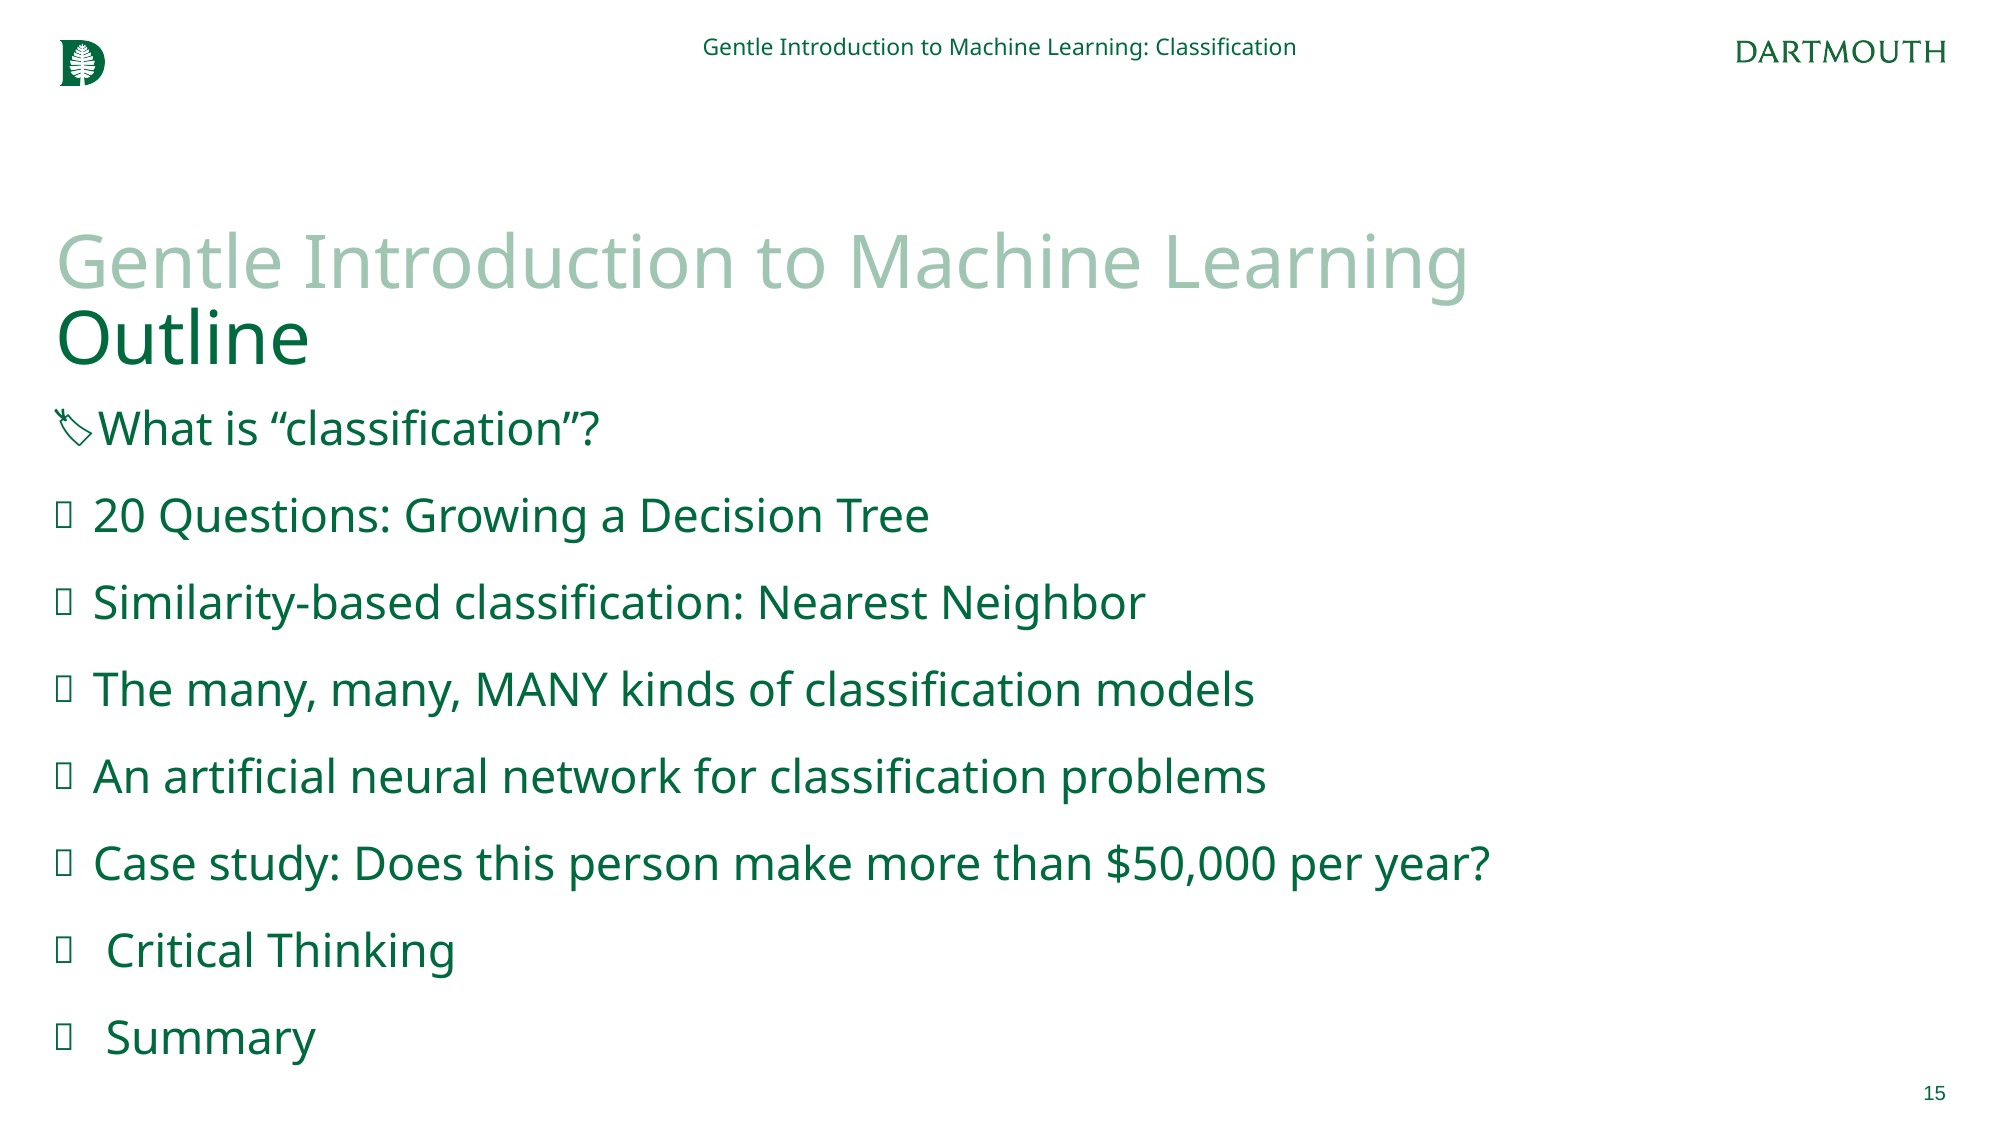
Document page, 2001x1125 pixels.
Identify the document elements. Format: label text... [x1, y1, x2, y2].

title Gentle Introduction to Machine Learning Outline [55, 228, 1950, 380]
picture [1735, 39, 1947, 64]
picture [60, 40, 105, 86]
footer Gentle Introduction to Machine Learning: Classification [390, 30, 1610, 66]
slide_number 15 [1860, 1074, 1947, 1111]
list What is “classification”? 20 Questions: Growing a Decision Tree Similarity-based classification: Nearest Neighbor The many, many, MANY kinds of classification models An artificial neural network for classification problems Case study: Does this person make more than $50,000 per year? Critical Thinking Summary [52, 388, 1947, 1066]
